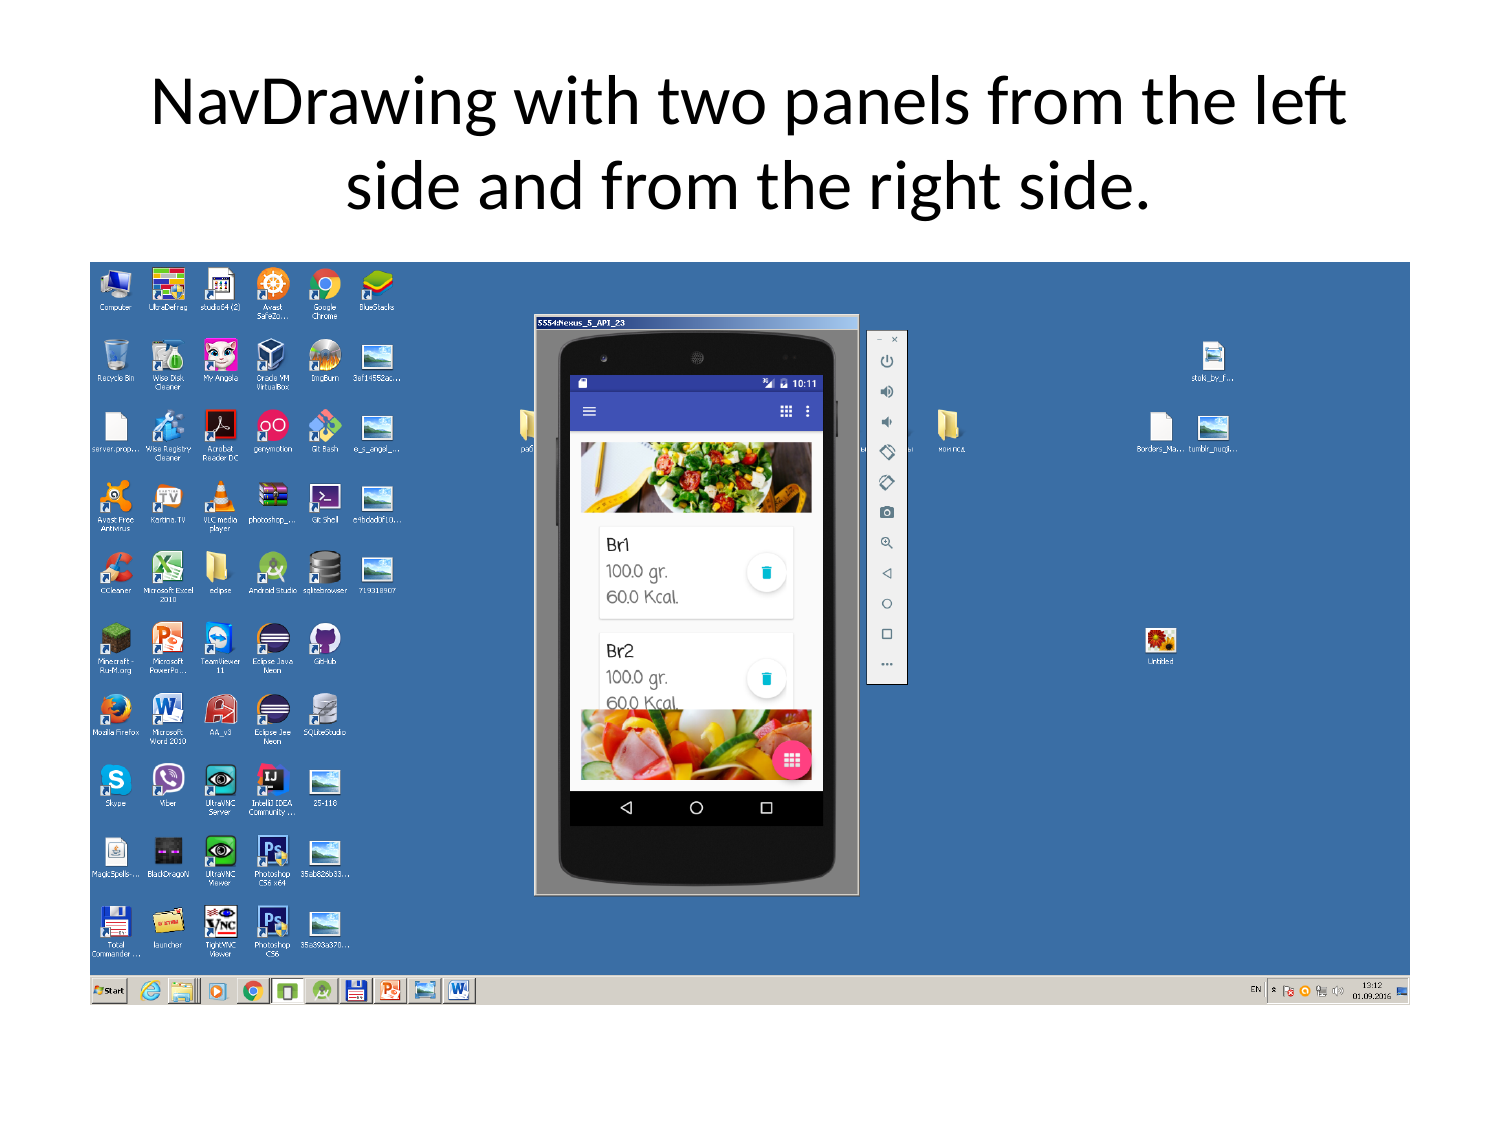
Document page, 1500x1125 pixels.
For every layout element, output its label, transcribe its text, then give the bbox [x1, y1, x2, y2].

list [89, 262, 1411, 1006]
title NavDrawing with two panels from the left side and from the right side. [75, 45, 1425, 233]
